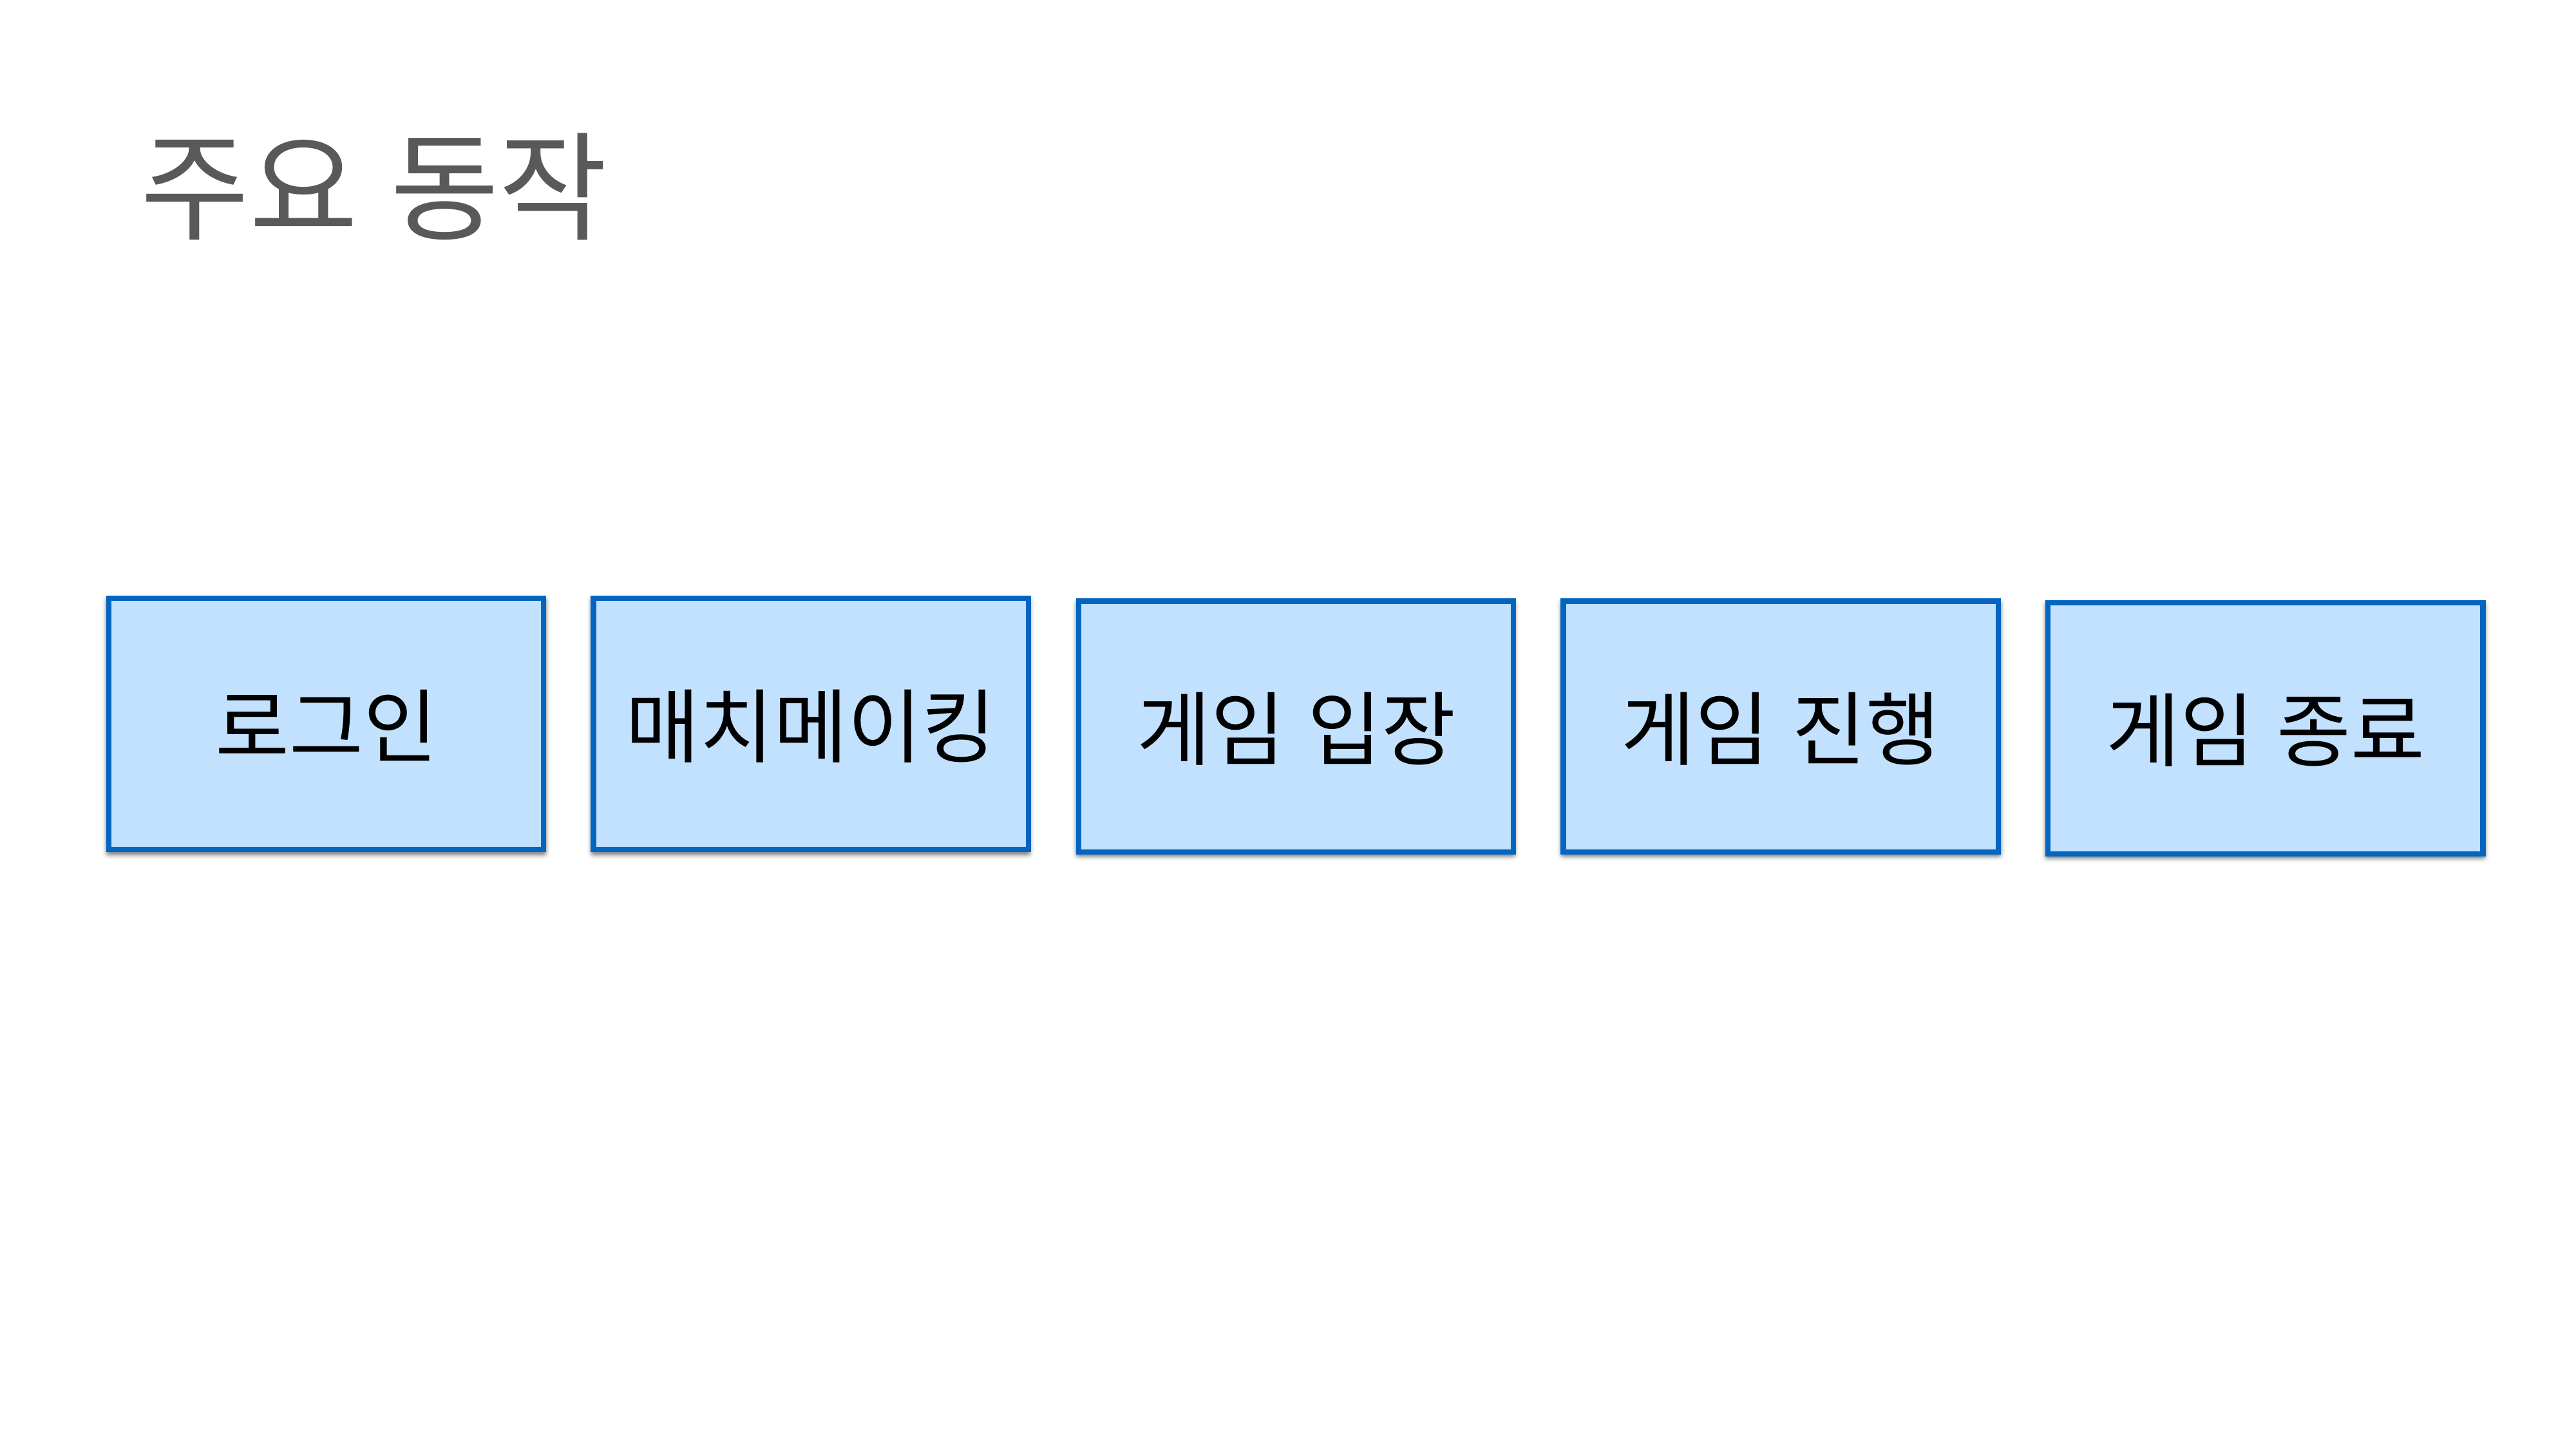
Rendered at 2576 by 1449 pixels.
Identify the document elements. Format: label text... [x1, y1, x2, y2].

text_box 매치메이킹 [593, 598, 1028, 849]
text_box 게임 진행 [1563, 601, 1998, 853]
text_box 게임 종료 [2048, 602, 2483, 854]
text_box 주요 동작 [131, 108, 618, 260]
text_box 게임 입장 [1079, 601, 1514, 853]
text_box 로그인 [109, 598, 544, 849]
